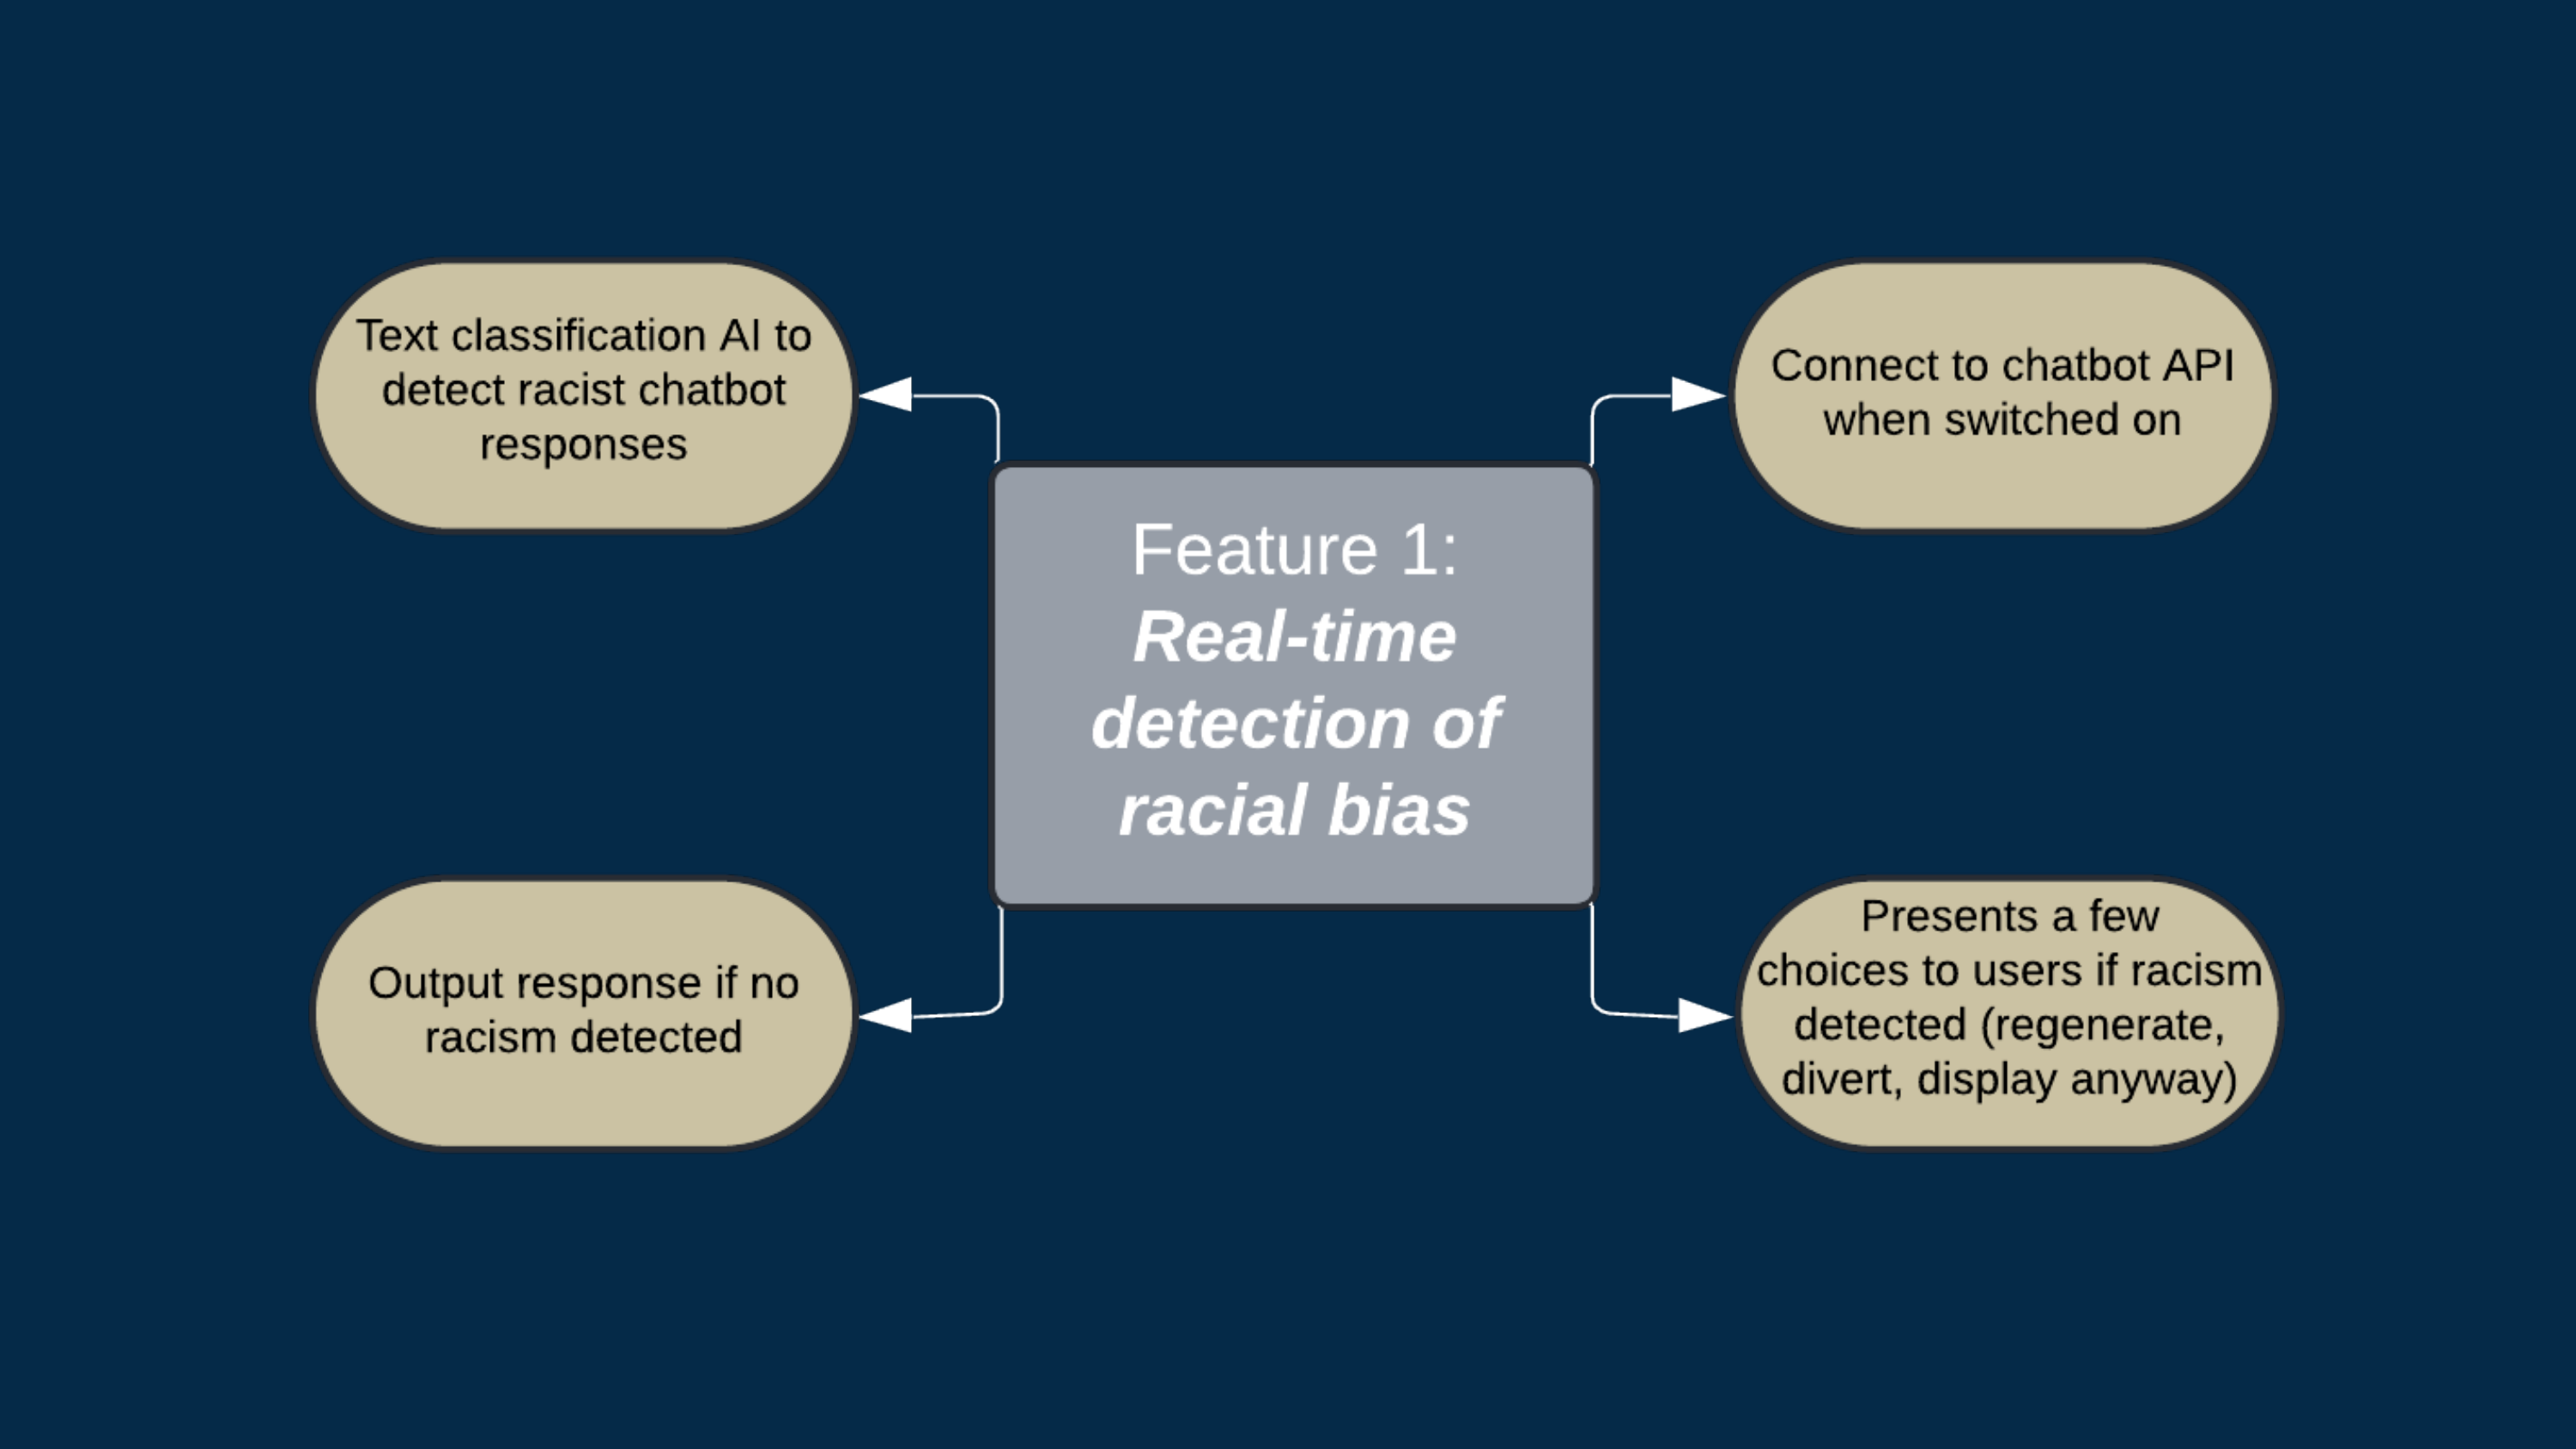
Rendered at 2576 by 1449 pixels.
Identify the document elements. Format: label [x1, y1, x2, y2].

text_box [239, 216, 2337, 1232]
